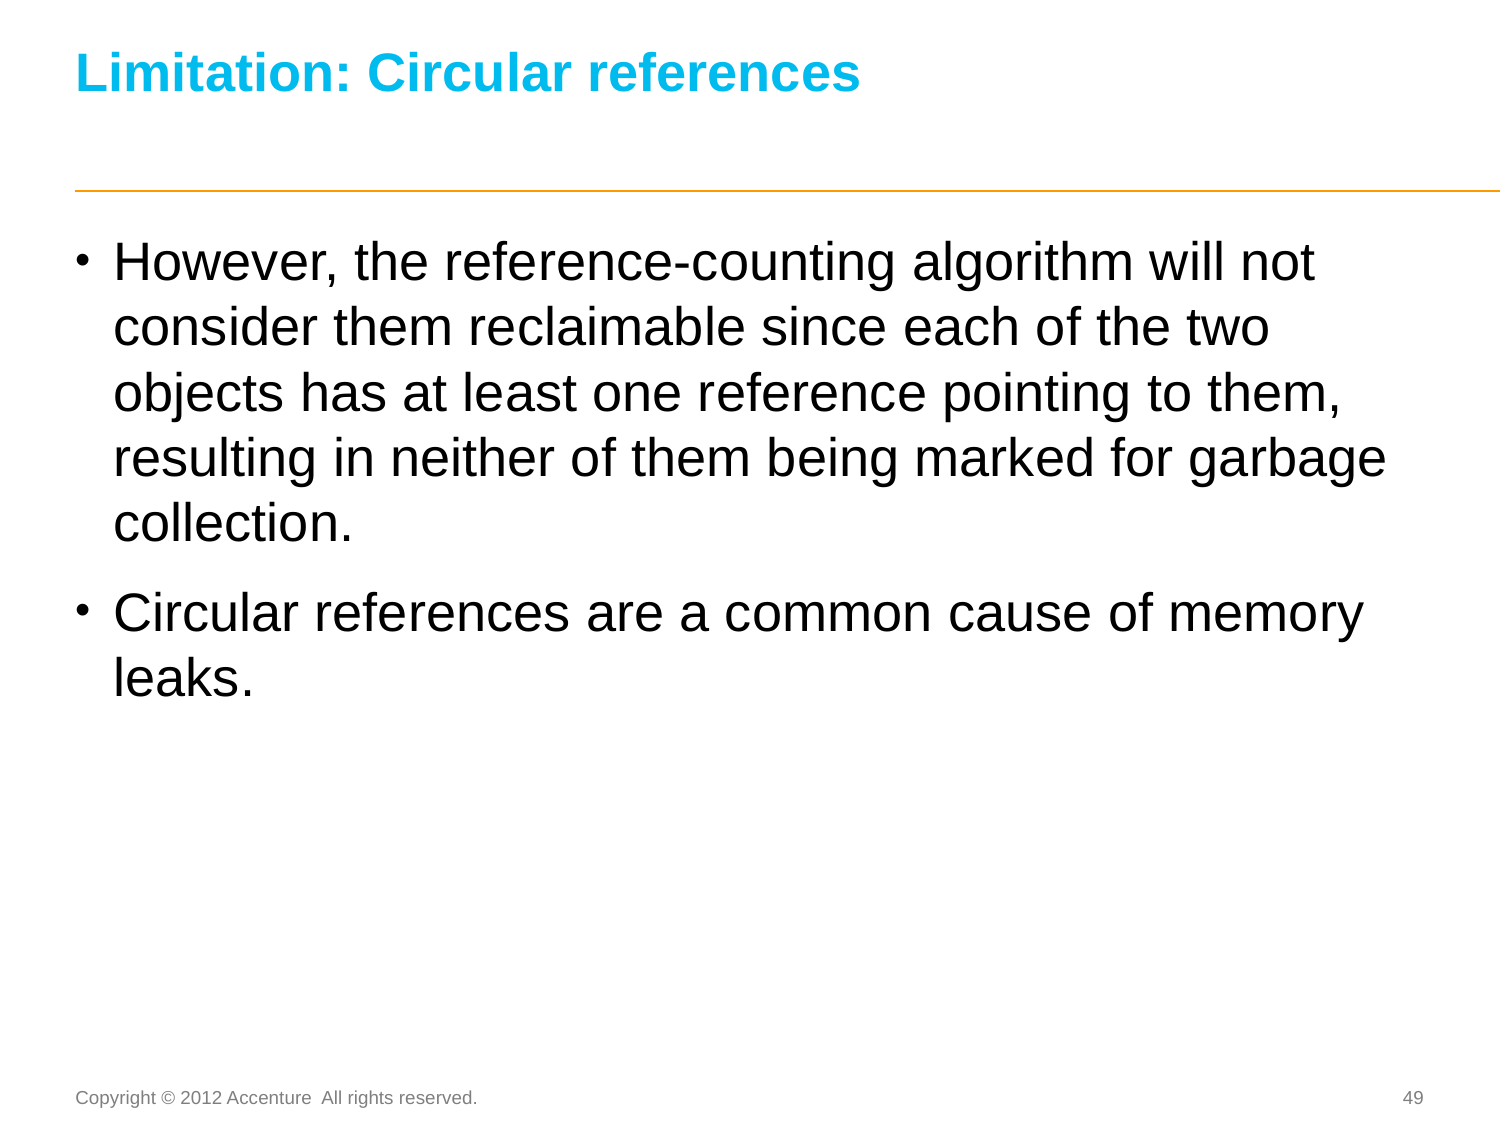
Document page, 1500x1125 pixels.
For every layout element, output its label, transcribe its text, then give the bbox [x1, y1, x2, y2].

list However, the reference-counting algorithm will not consider them reclaimable since each of the two objects has at least one reference pointing to them, resulting in neither of them being marked for garbage collection. Circular references are a common cause of memory leaks. [75, 226, 1425, 1018]
title Limitation: Circular references [75, 27, 1422, 157]
